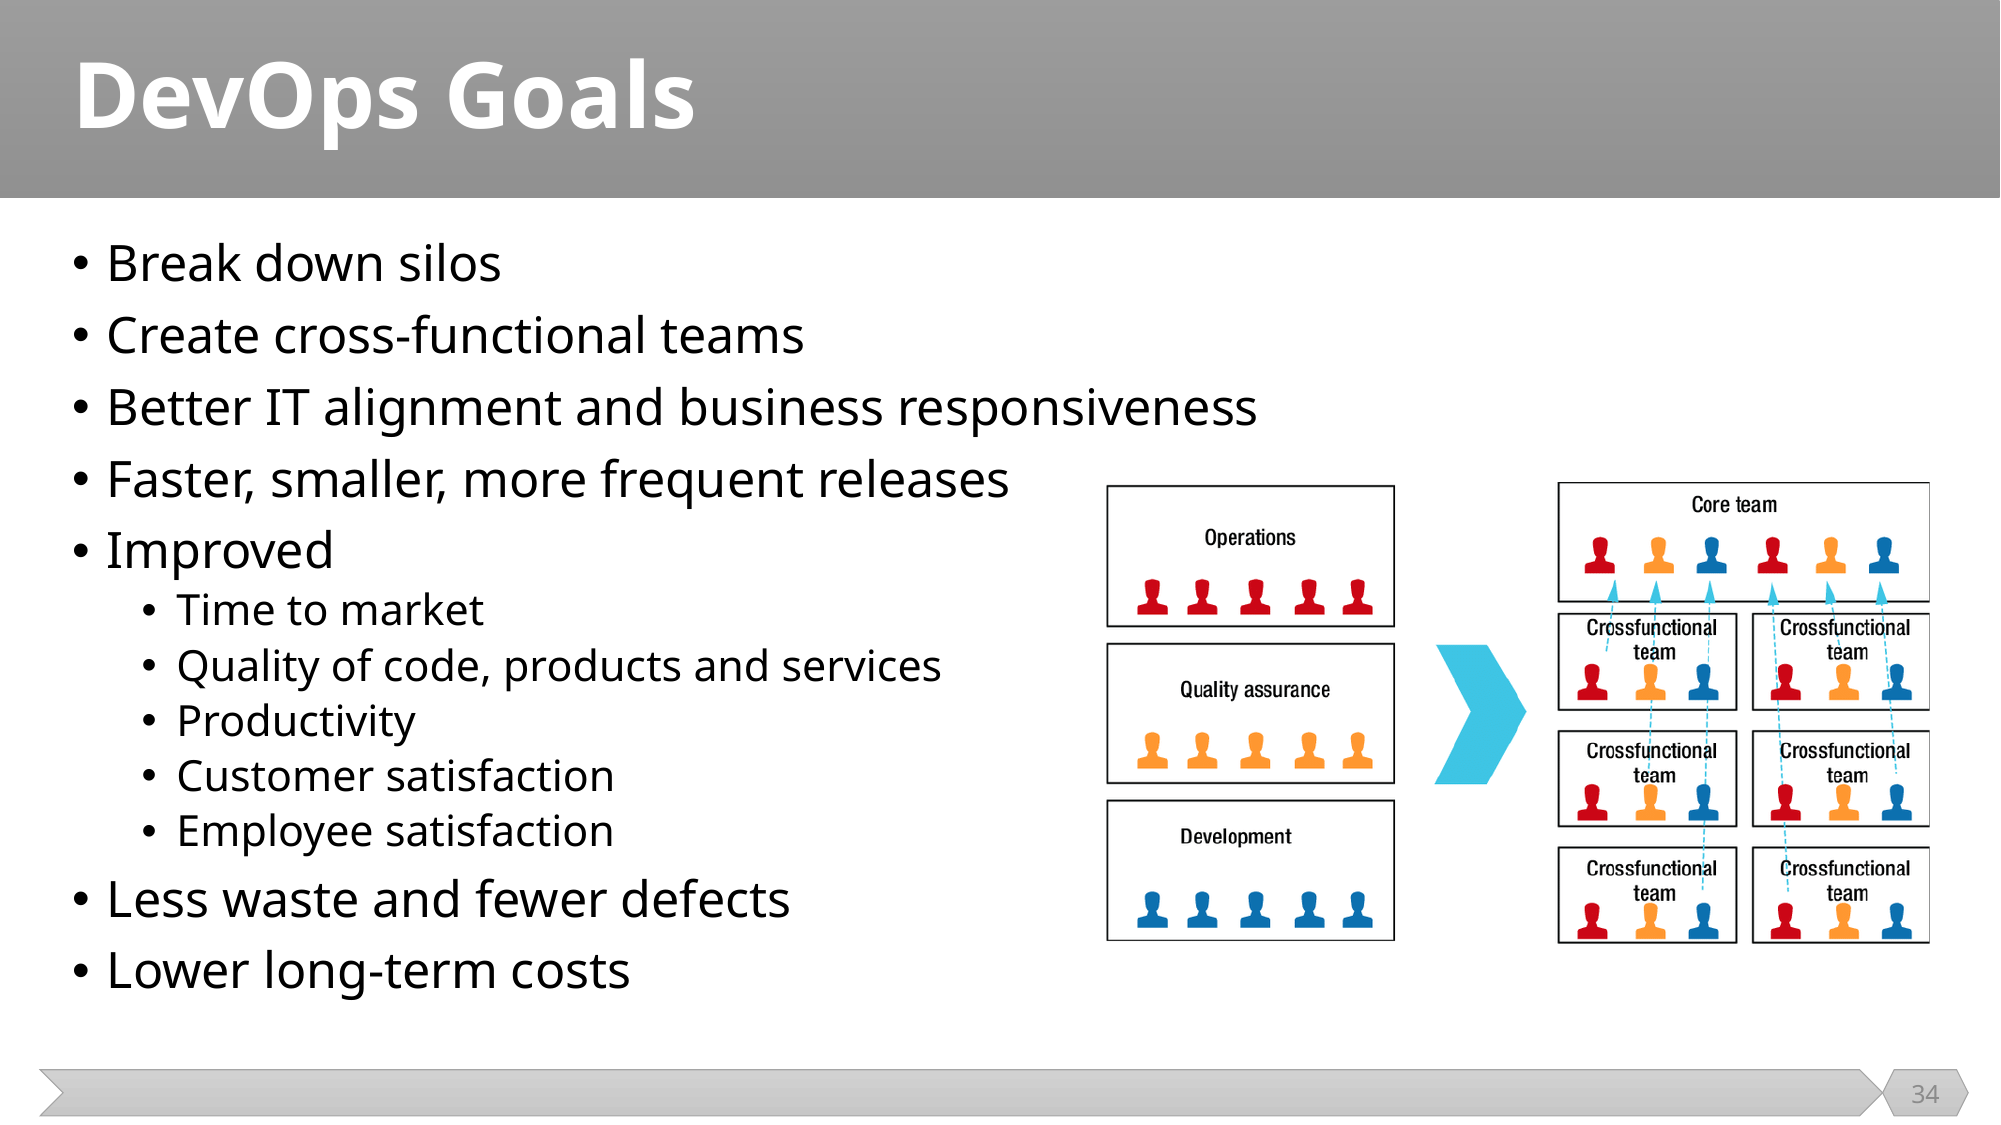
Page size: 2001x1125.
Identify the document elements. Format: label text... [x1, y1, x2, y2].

slide_number 34 [1882, 1065, 1969, 1125]
picture [1106, 482, 1930, 951]
title DevOps Goals [56, 0, 1969, 199]
list Break down silos Create cross-functional teams Better IT alignment and business responsiveness Faster, smaller, more frequent releases Improved Time to market Quality of code, products and services Productivity Customer satisfaction Employee satisfaction Less waste and fewer defects Lower long‐term costs [56, 230, 1969, 1010]
